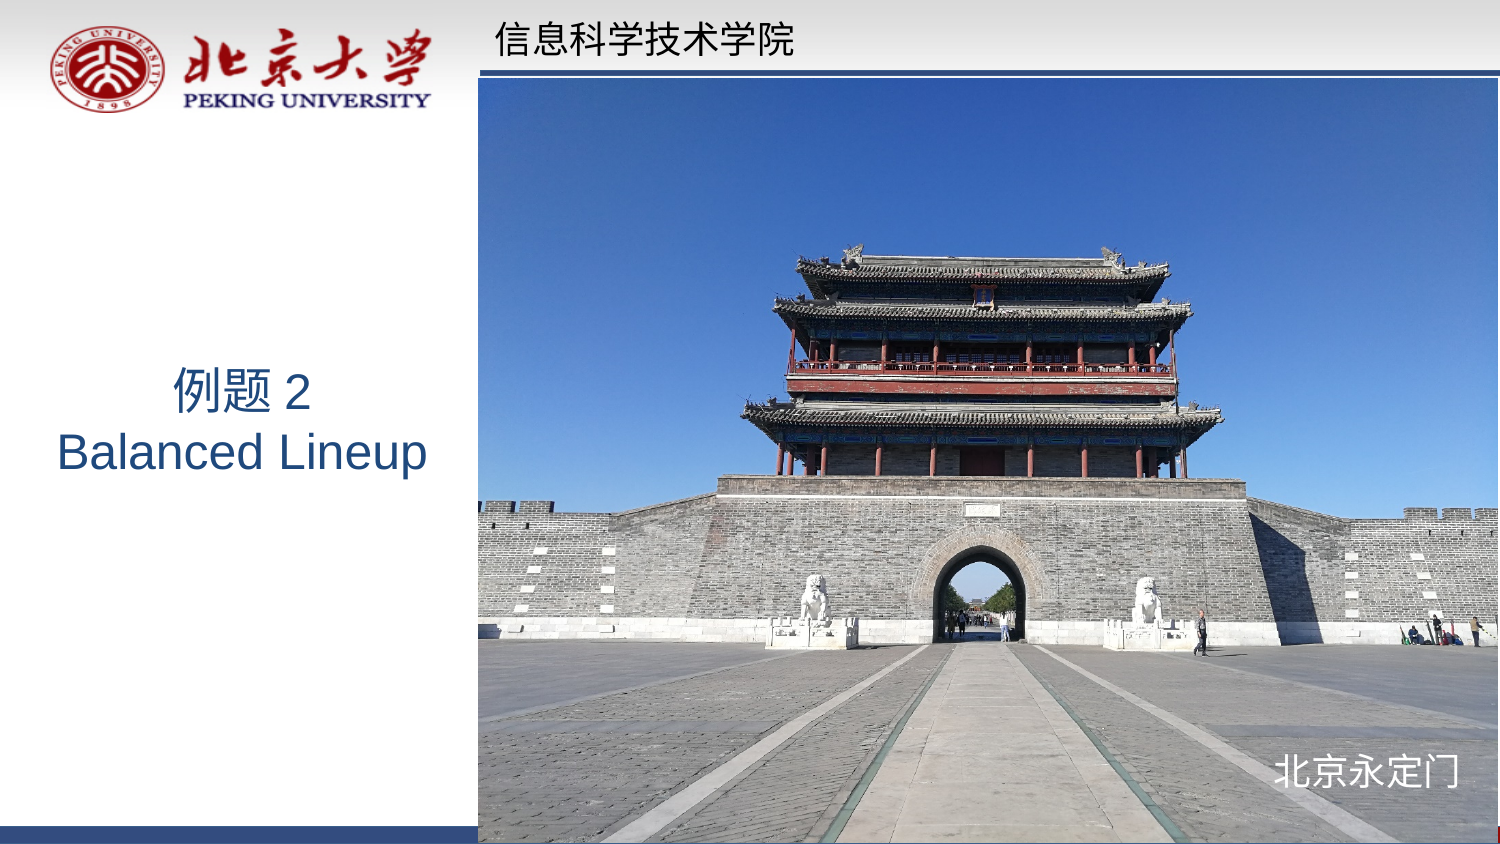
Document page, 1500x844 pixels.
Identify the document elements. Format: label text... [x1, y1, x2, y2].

text_box 例题2 Balanced Lineup [17, 377, 467, 461]
text_box 信息科学技术学院 [480, 8, 810, 69]
picture [0, 0, 1500, 843]
